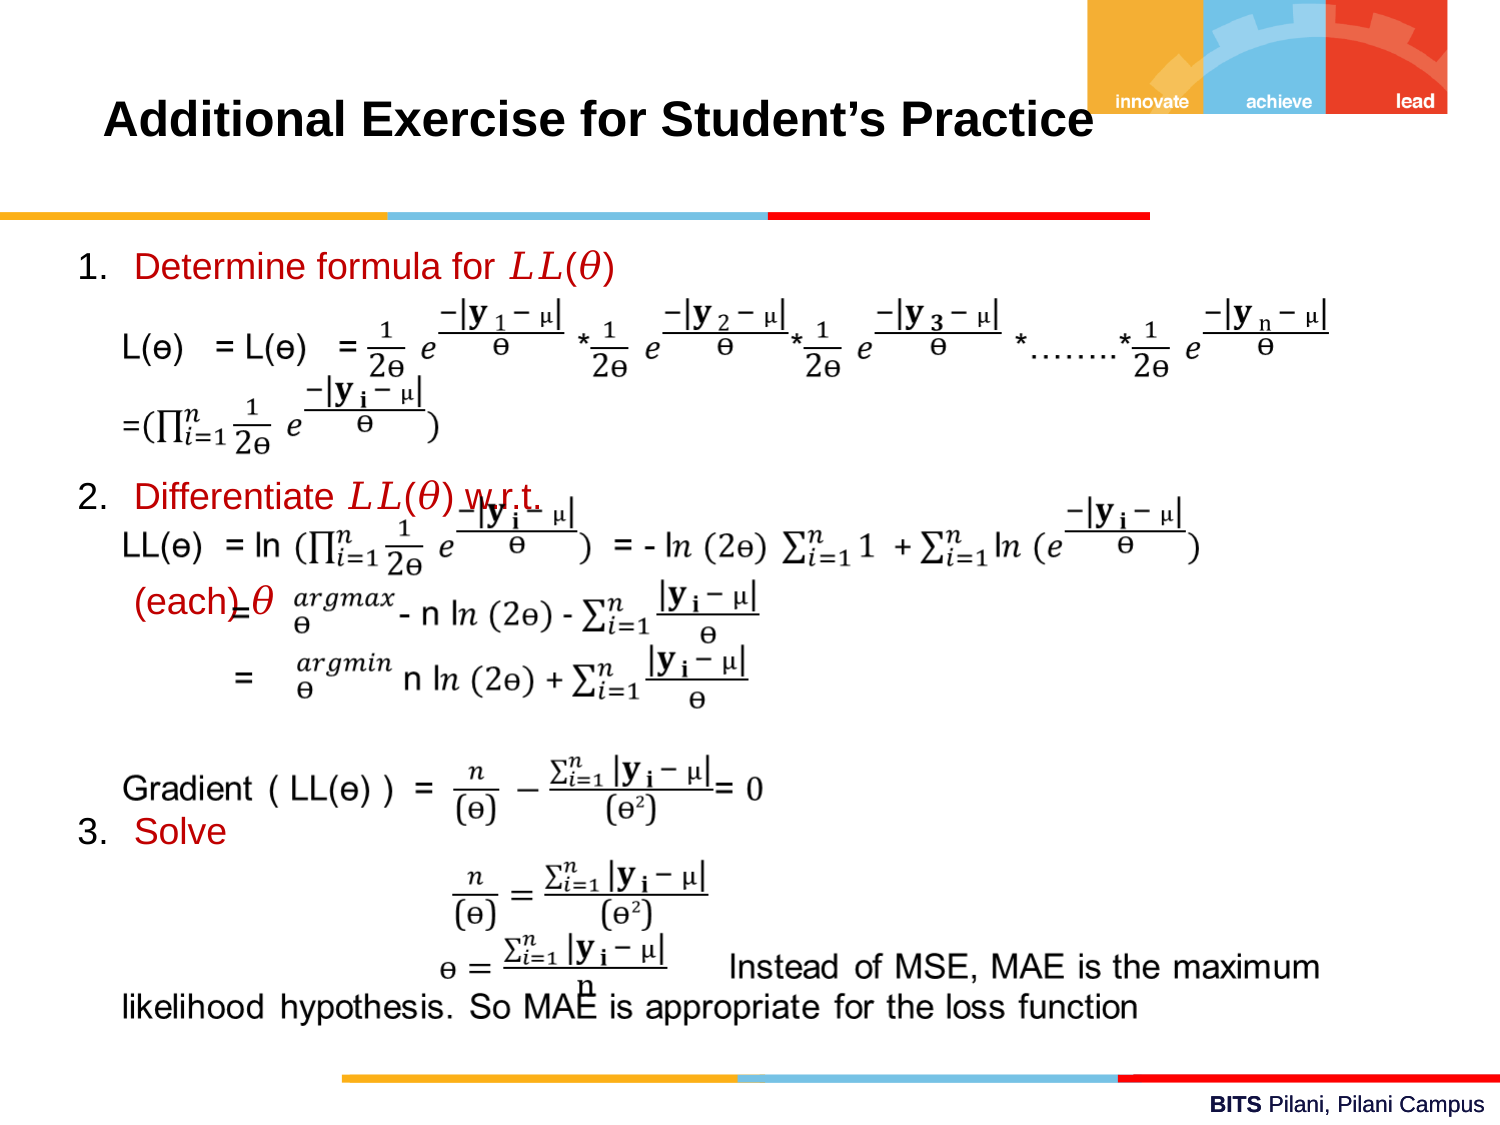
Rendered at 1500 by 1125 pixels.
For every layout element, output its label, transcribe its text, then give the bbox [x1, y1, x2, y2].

list Determine formula for 𝐿𝐿(𝜃) Differentiate 𝐿𝐿(𝜃) w.r.t. (each) 𝜃 Solve [24, 174, 688, 948]
text_box [69, 291, 1430, 1065]
picture [1087, 0, 1448, 114]
list Additional Exercise for Student’s Practice [50, 24, 1325, 213]
